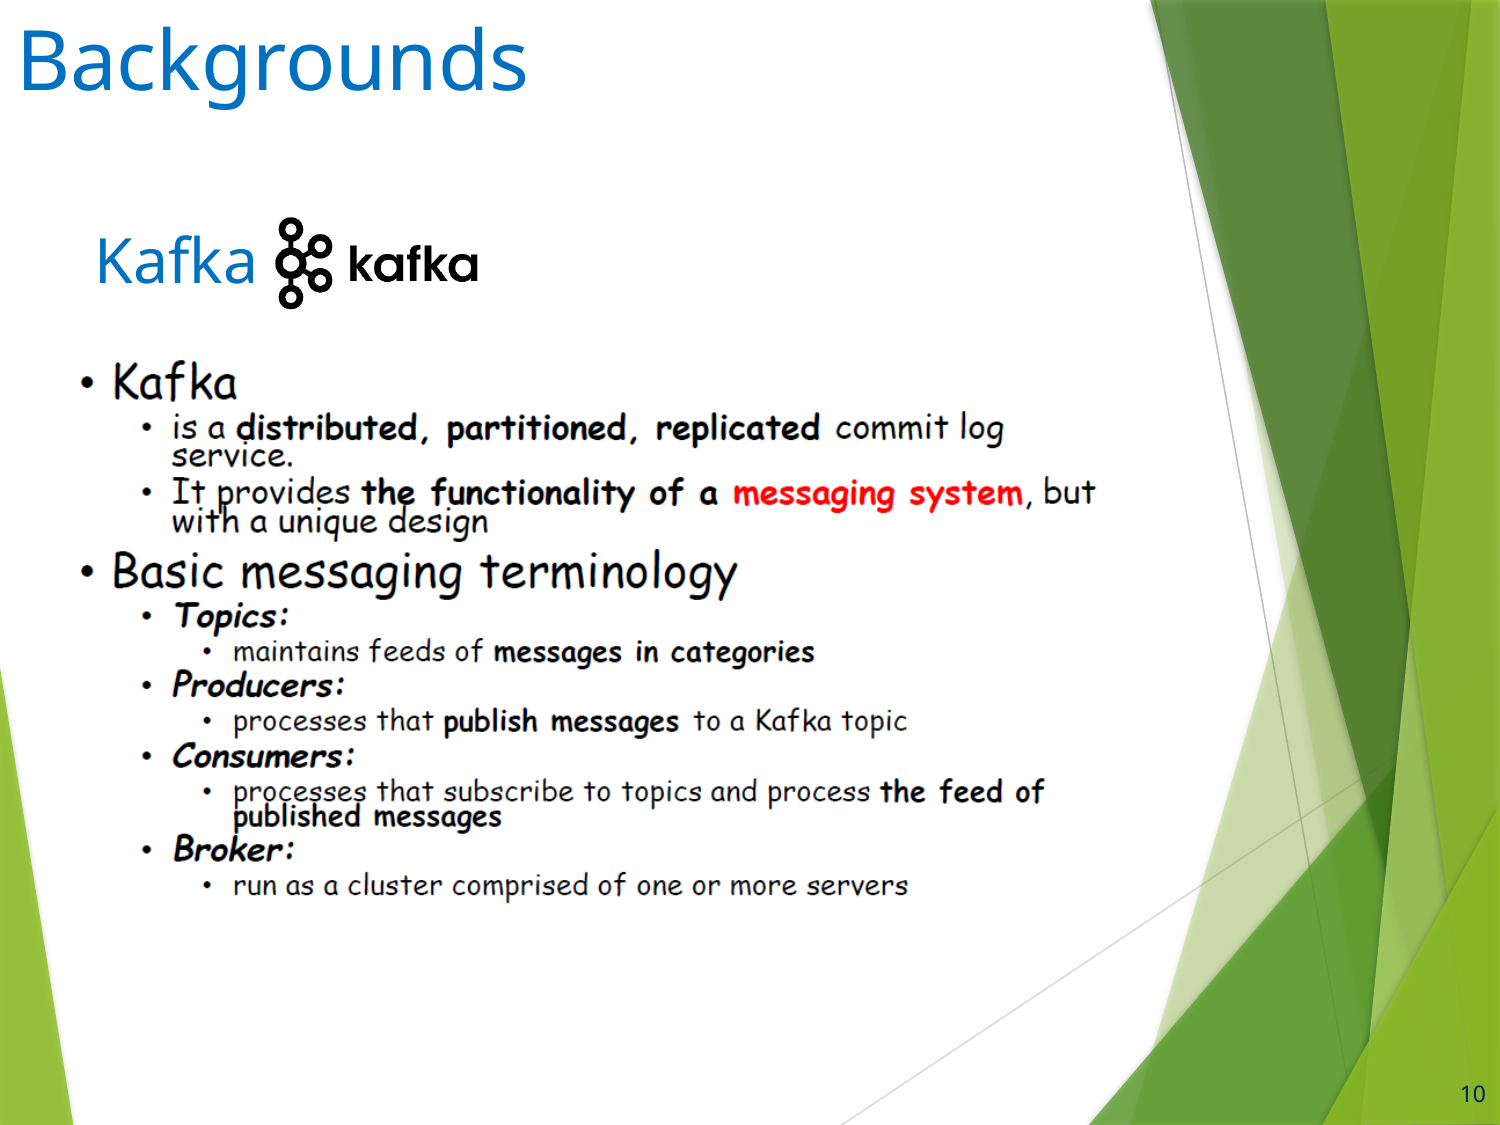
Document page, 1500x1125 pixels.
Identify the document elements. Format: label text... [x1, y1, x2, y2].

text_box Backgrounds [1, 0, 1500, 129]
title Kafka [83, 140, 1141, 304]
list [65, 343, 1117, 924]
picture [260, 201, 493, 325]
slide_number 10 [1417, 1065, 1500, 1125]
